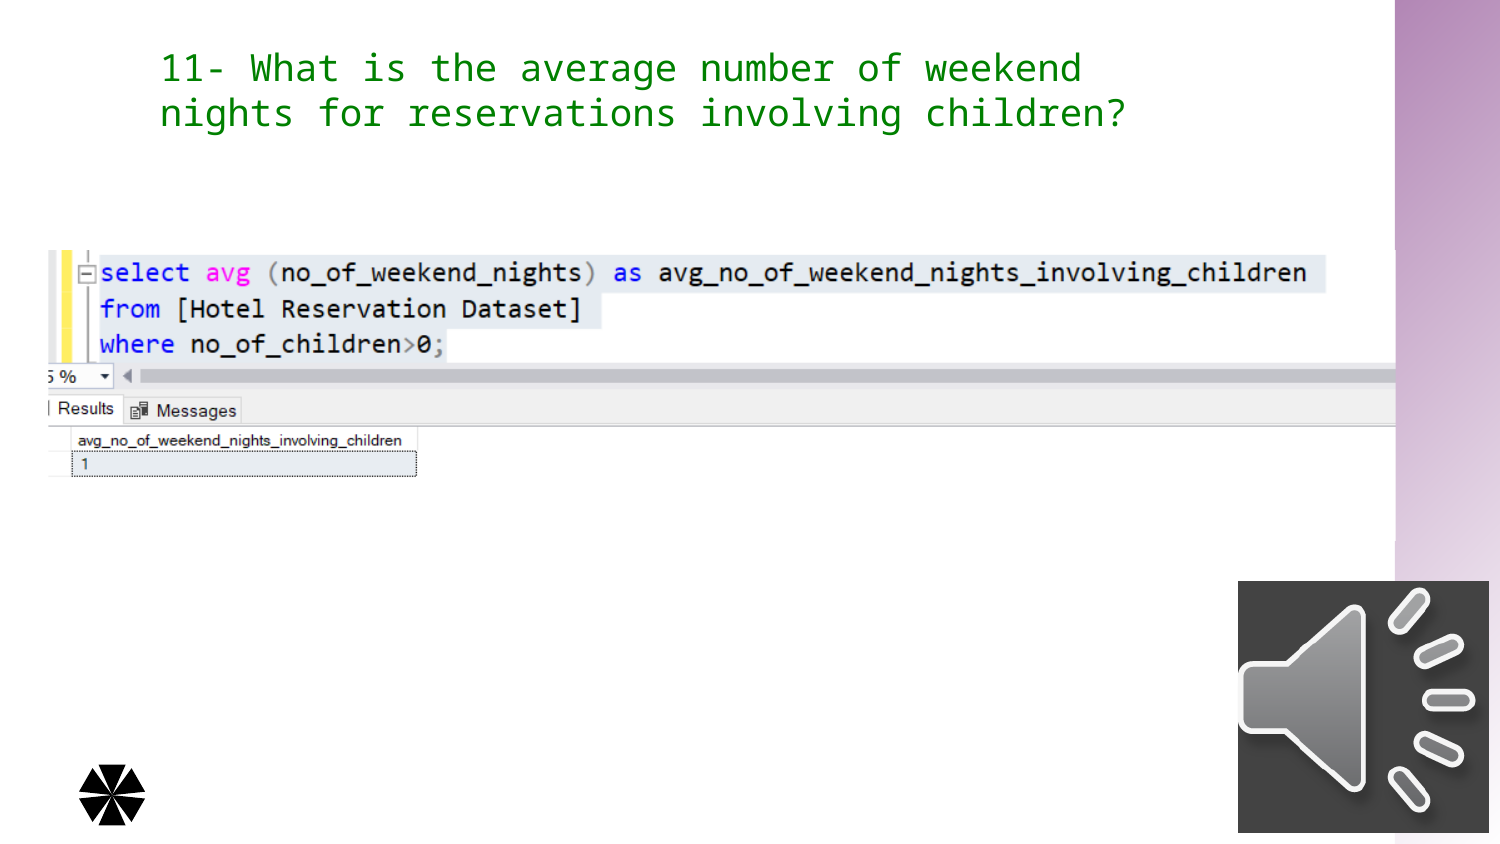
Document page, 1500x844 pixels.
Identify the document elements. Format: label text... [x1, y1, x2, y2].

picture [1236, 580, 1490, 834]
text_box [78, 764, 146, 826]
picture [48, 250, 1396, 542]
text_box 11- What is the average number of weekend nights for reservations involving children? [145, 36, 1232, 142]
